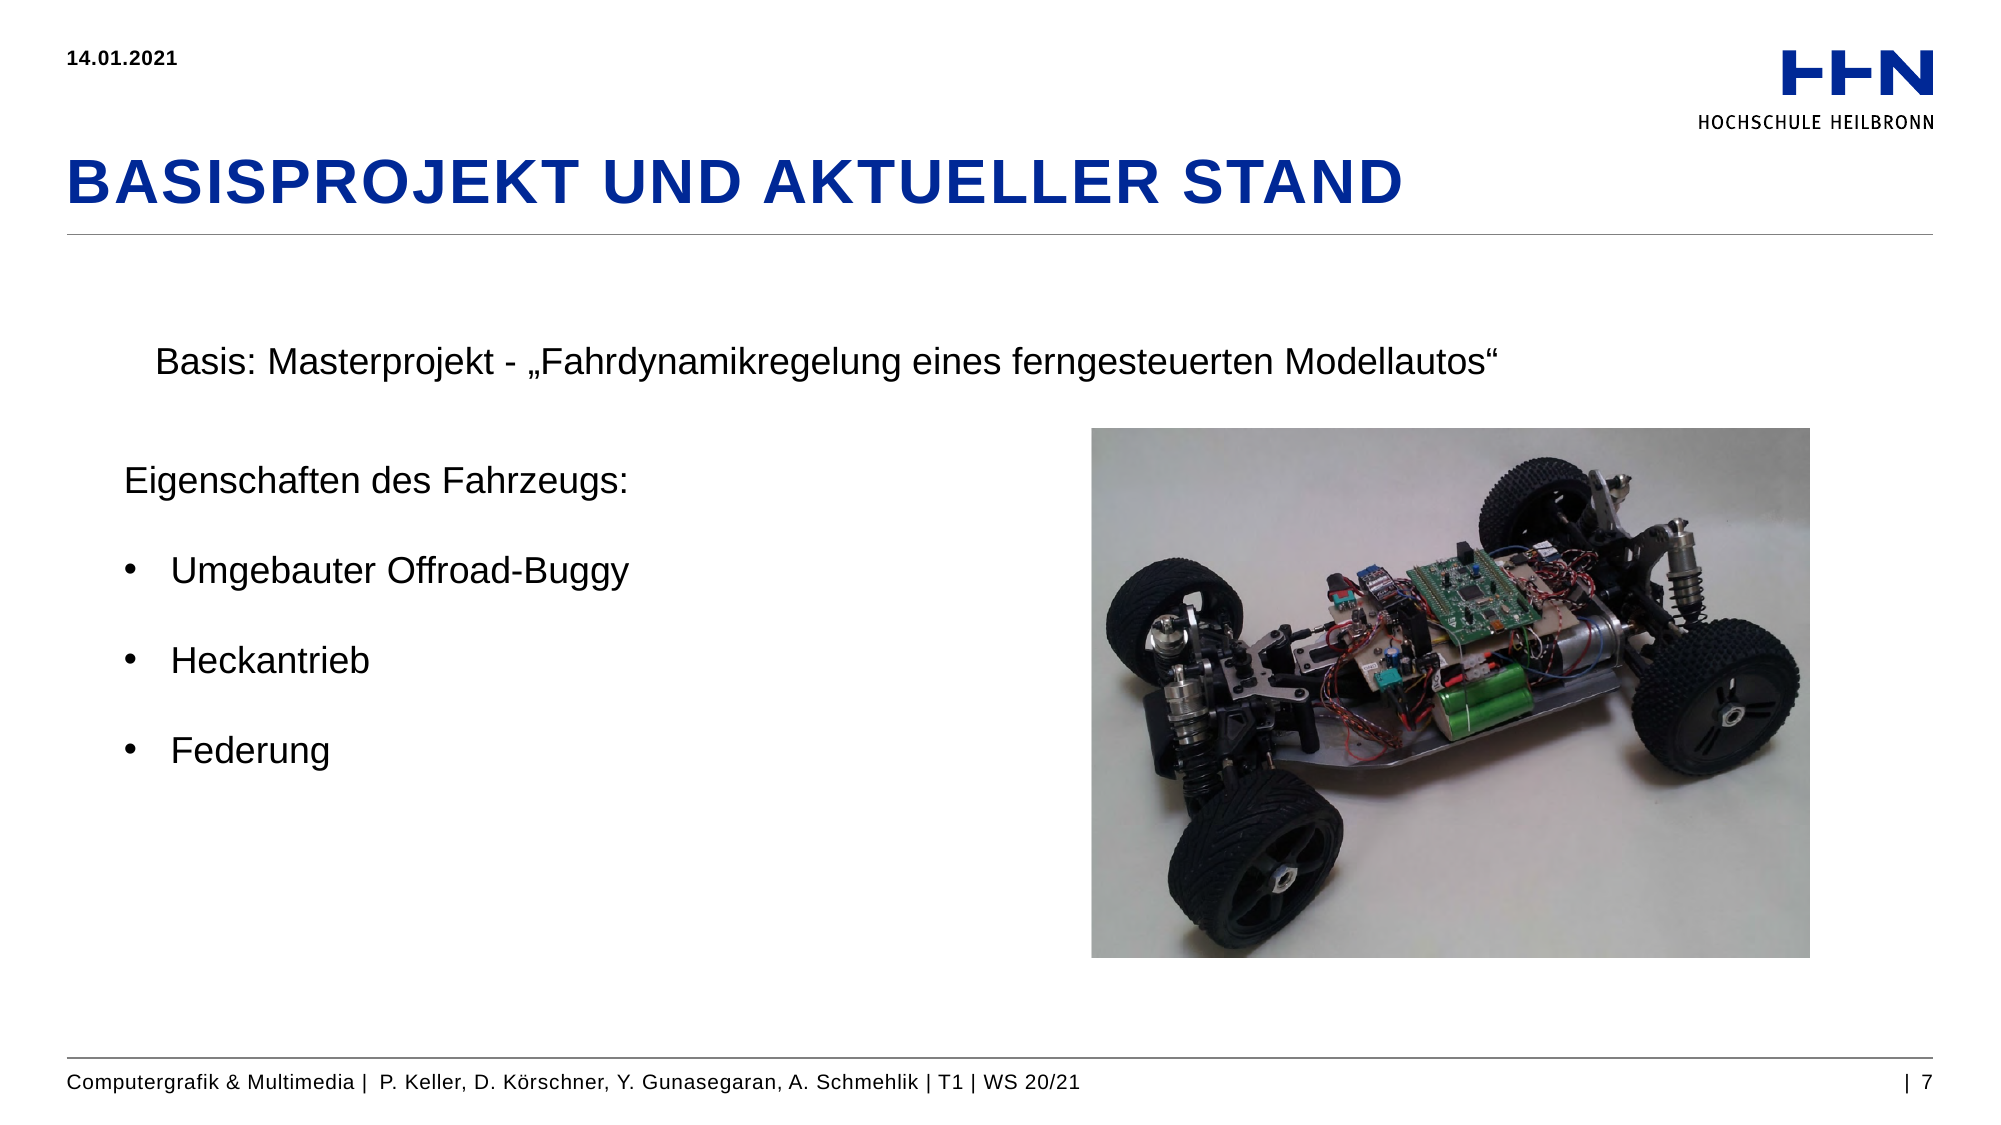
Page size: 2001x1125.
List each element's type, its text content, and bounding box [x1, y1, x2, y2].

footer Computergrafik & Multimedia | P. Keller, D. Körschner, Y. Gunasegaran, A. Schmehlik | T1 | WS 20/21 [66, 1068, 1277, 1105]
title Basisprojekt und aktueller Stand [66, 147, 1933, 217]
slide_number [66, 45, 1277, 81]
text_box Eigenschaften des Fahrzeugs: Umgebauter Offroad-Buggy Heckantrieb Federung [61, 448, 1047, 959]
text_box Basis: Masterprojekt - „Fahrdynamikregelung eines ferngesteuerten Modellautos“ [93, 329, 1514, 389]
slide_number | 7 [1621, 1068, 1933, 1105]
picture [1087, 421, 1819, 964]
